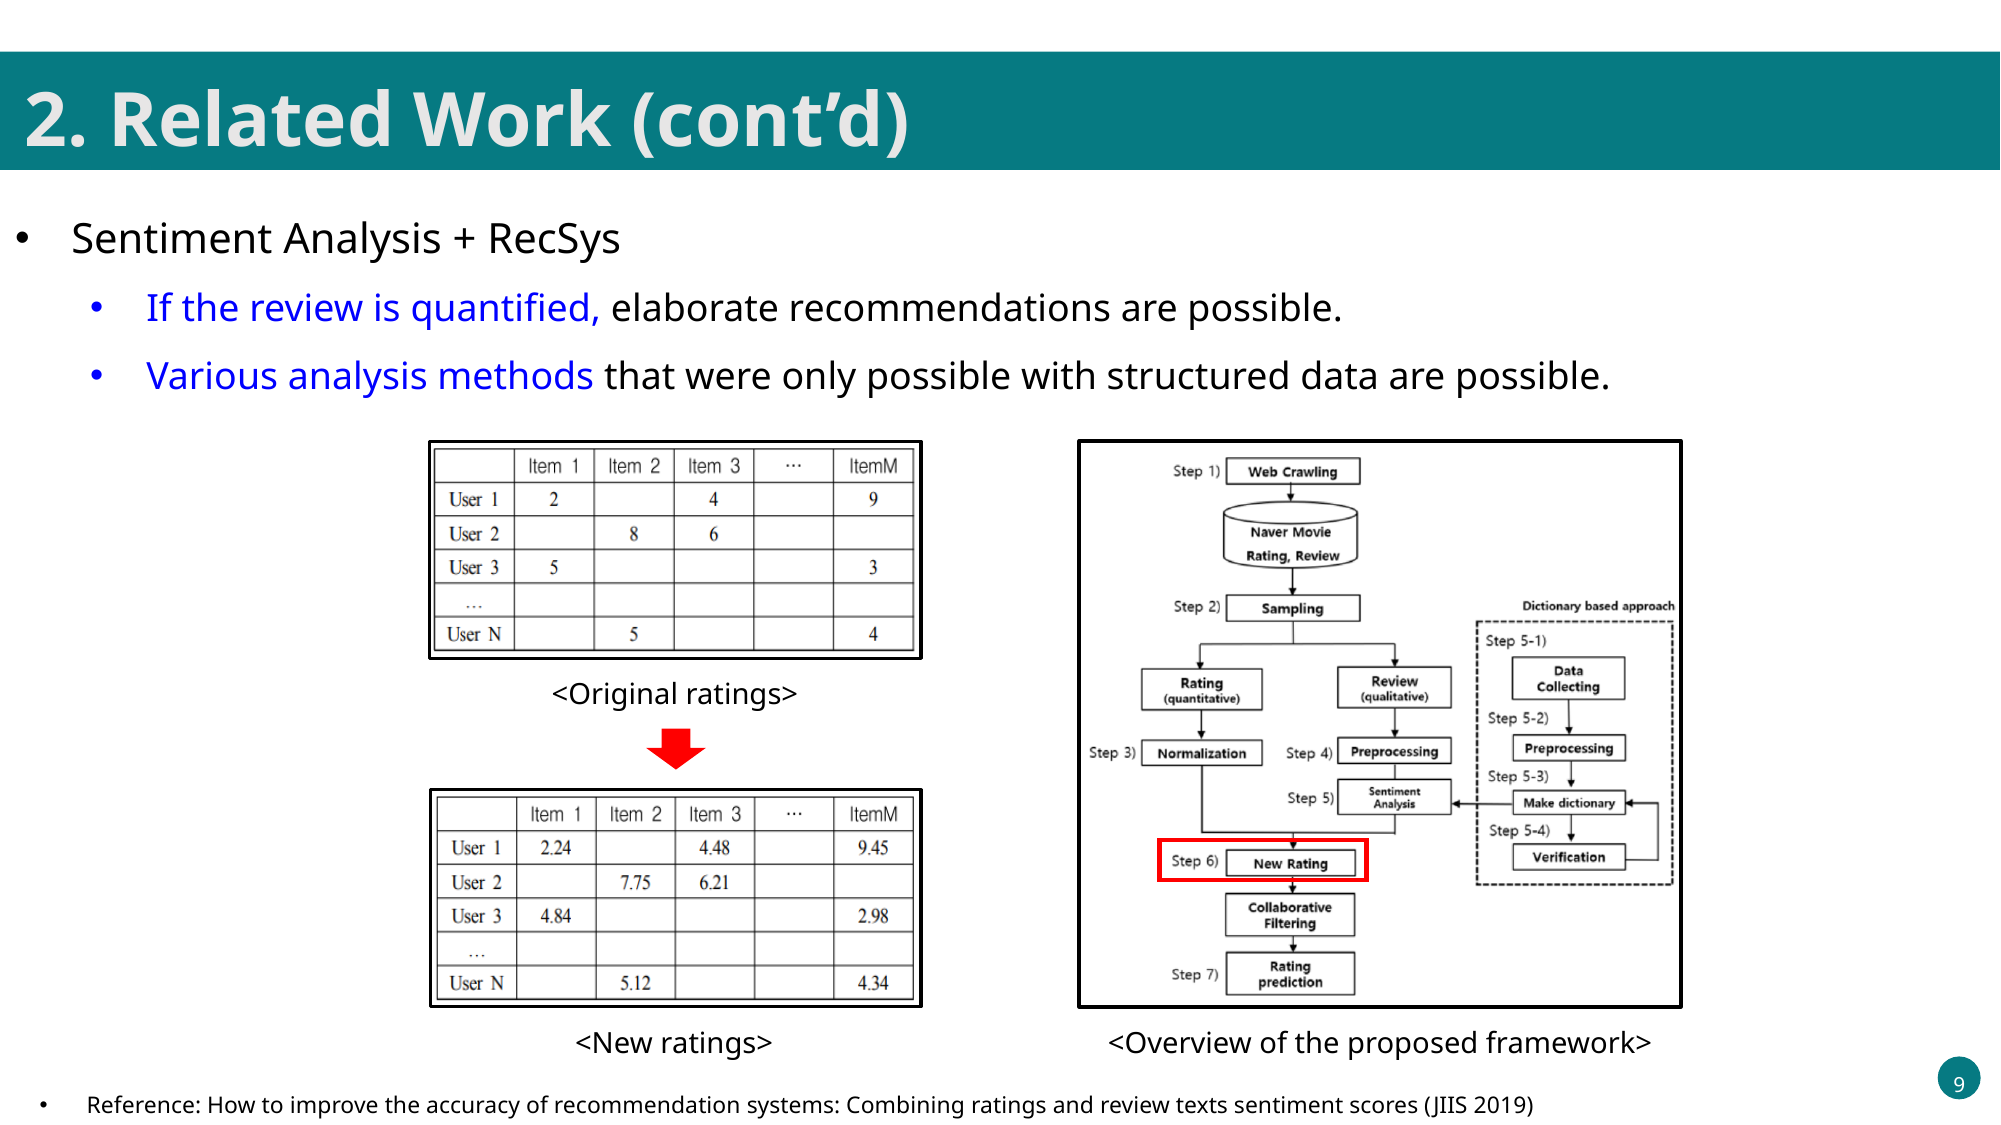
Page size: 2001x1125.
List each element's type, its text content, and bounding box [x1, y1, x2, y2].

text_box <New ratings> [522, 1016, 826, 1067]
text_box <Original ratings> [523, 668, 827, 718]
text_box Sentiment Analysis + RecSys If the review is quantified, elaborate recommendations are possible. Various analysis methods that were only possible with structured data are possible. [0, 179, 2000, 1113]
text_box [646, 728, 706, 770]
text_box Reference: How to improve the accuracy of recommendation systems: Combining ratings and review texts sentiment scores (JIIS 2019) [24, 1083, 1797, 1125]
picture [432, 791, 920, 1006]
text_box <Overview of the proposed framework> [1080, 1016, 1680, 1067]
text_box [0, 51, 2000, 171]
text_box 2. Related Work (cont’d) [10, 19, 2000, 169]
picture [1080, 442, 1680, 1006]
picture [430, 442, 920, 657]
